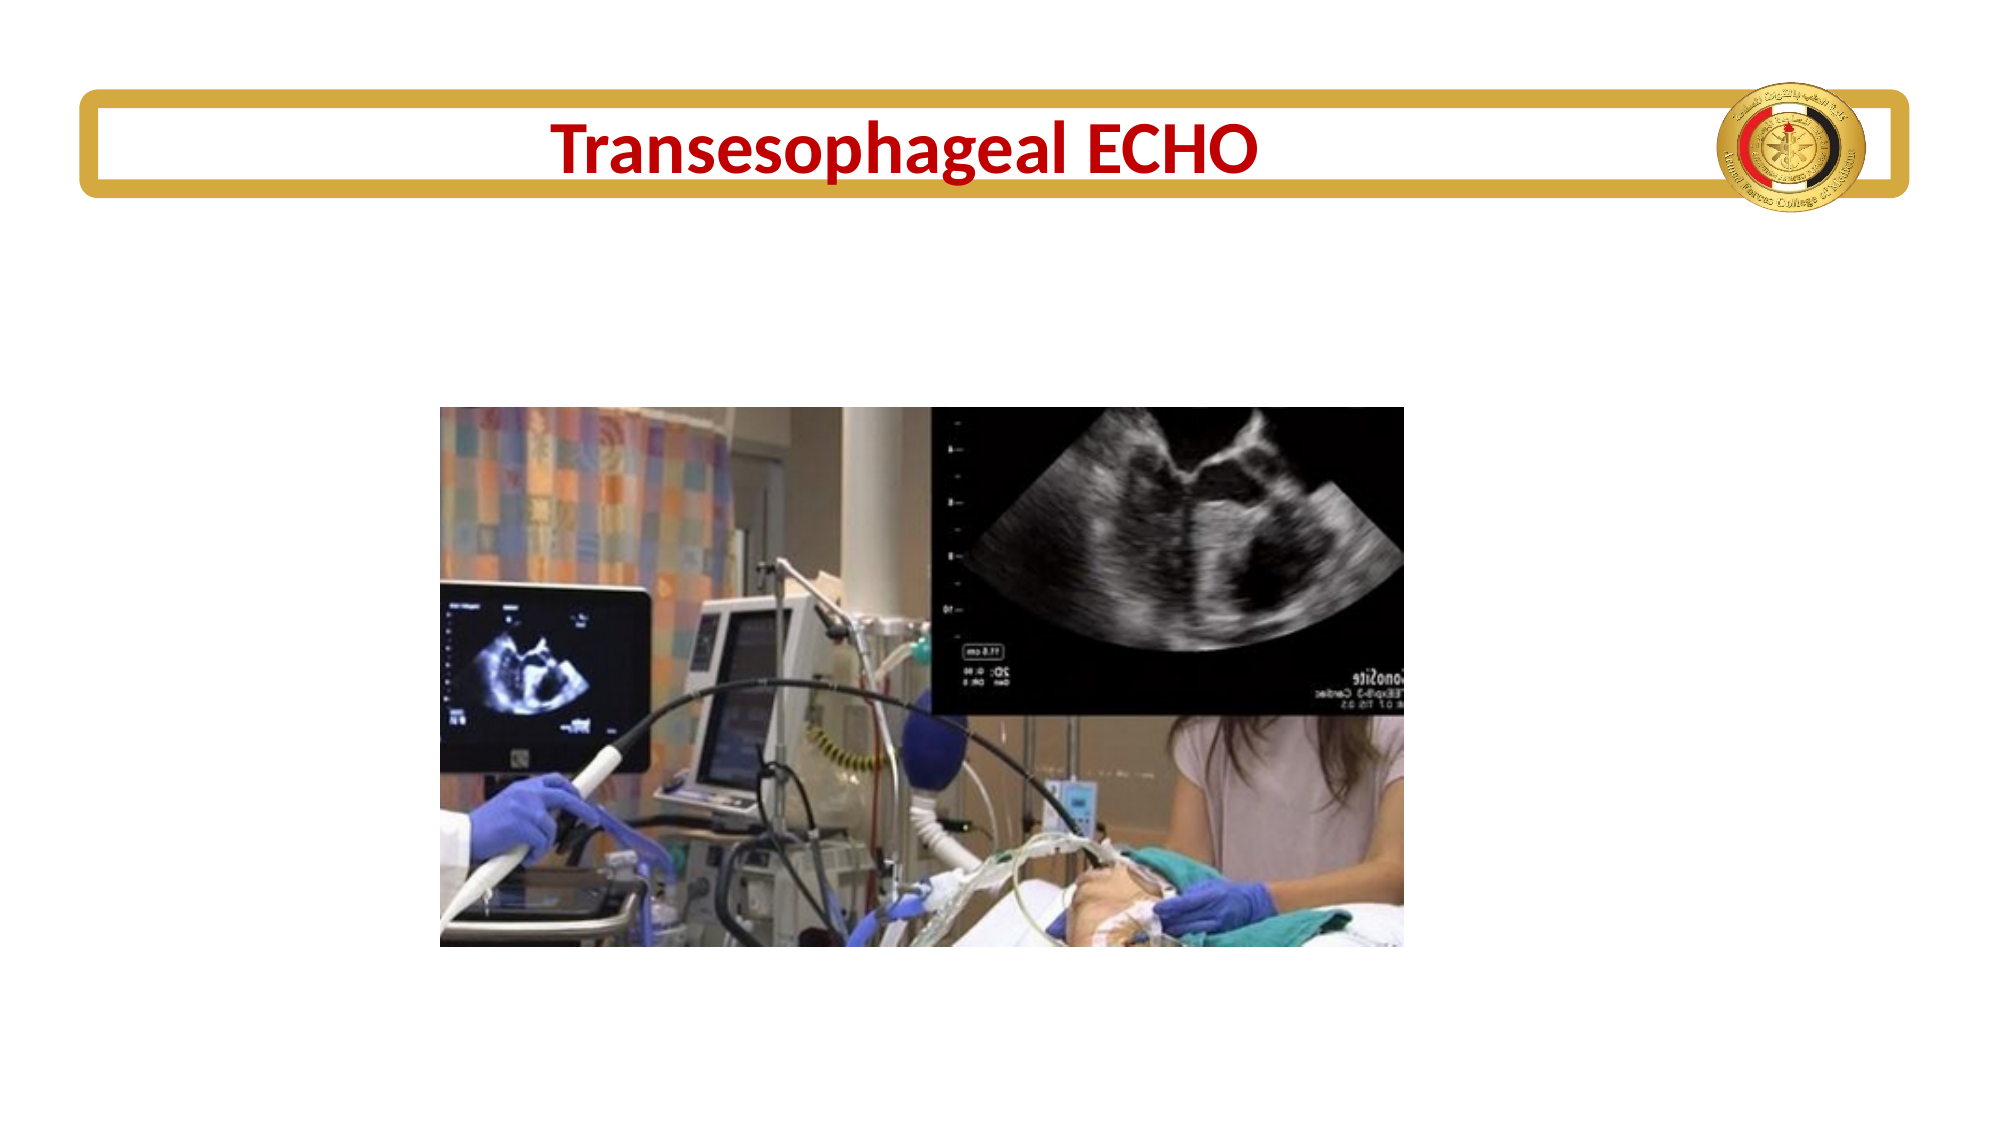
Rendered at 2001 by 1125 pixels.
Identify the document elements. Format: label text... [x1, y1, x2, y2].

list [440, 407, 1405, 948]
picture [1723, 82, 1867, 213]
title Transesophageal ECHO [88, 98, 1723, 189]
